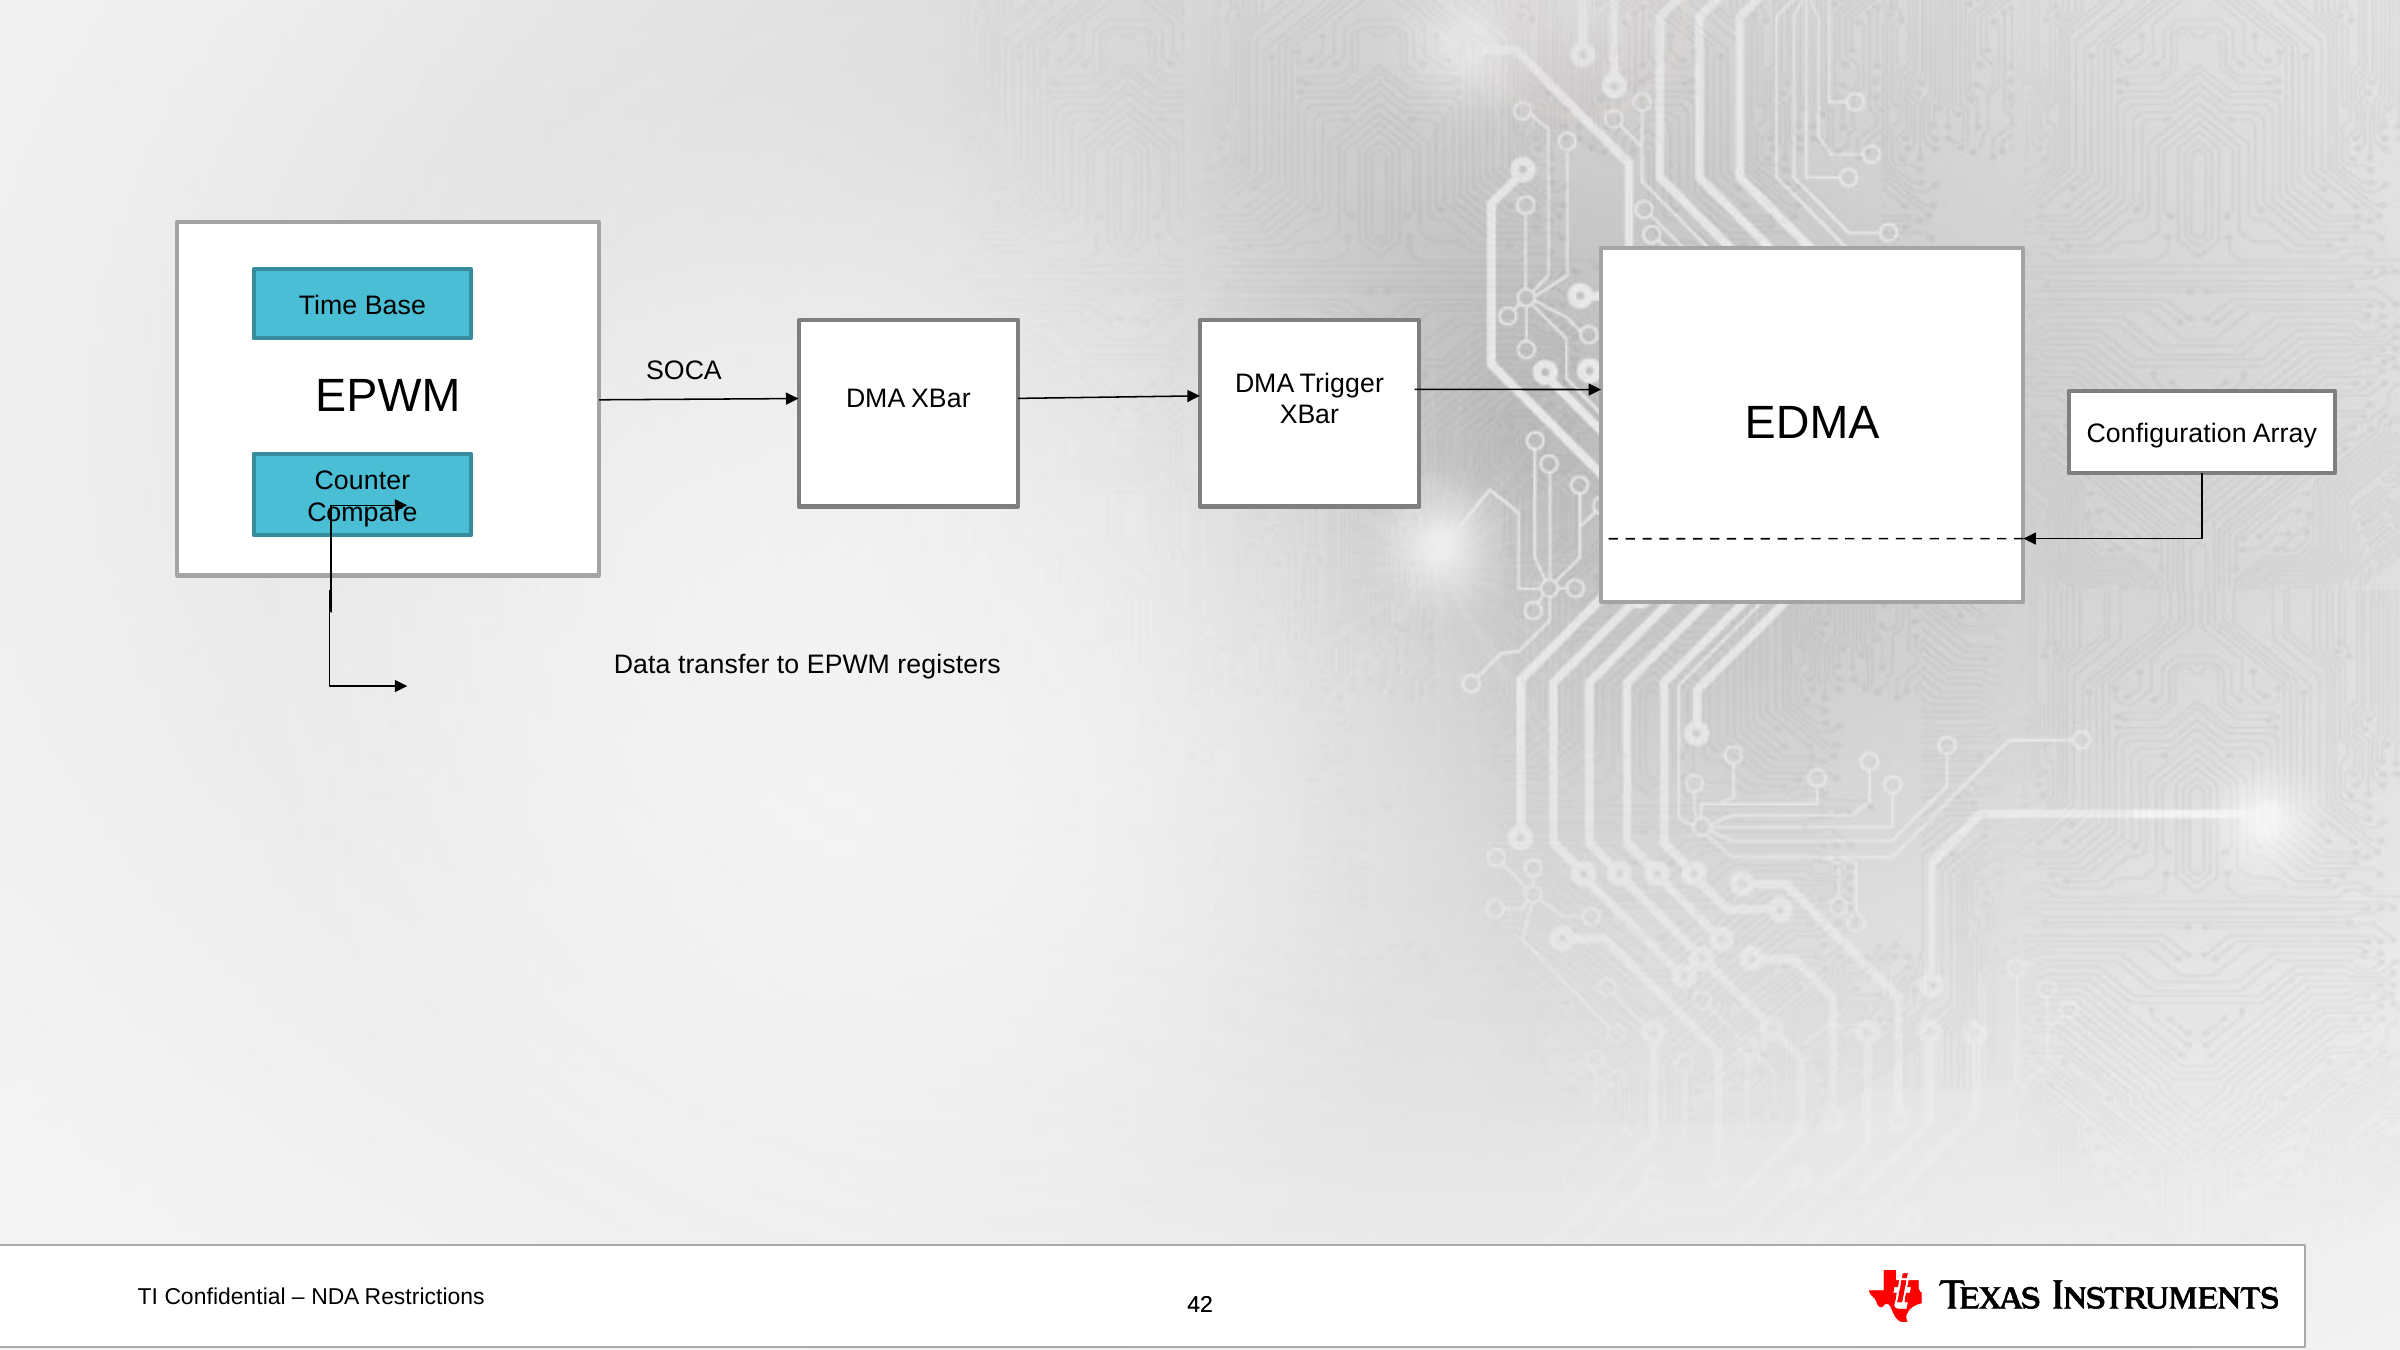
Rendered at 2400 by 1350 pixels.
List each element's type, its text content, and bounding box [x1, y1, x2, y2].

text_box <number> [920, 1279, 1480, 1320]
text_box DMA Trigger XBar [1198, 318, 1421, 509]
text_box SOCA [631, 345, 767, 393]
text_box EDMA [1599, 246, 2025, 604]
picture [0, 0, 2400, 1350]
text_box [1018, 389, 1200, 403]
text_box Counter Compare [252, 452, 473, 537]
picture [1869, 1270, 2278, 1322]
text_box Data transfer to EPWM registers [599, 639, 1146, 687]
text_box [2024, 473, 2203, 545]
text_box DMA XBar [797, 318, 1020, 509]
text_box EPWM [175, 220, 601, 578]
text_box [329, 590, 408, 693]
text_box [330, 499, 408, 613]
text_box Time Base [252, 267, 473, 340]
text_box [599, 392, 799, 405]
text_box Configuration Array [2067, 389, 2337, 475]
text_box [1414, 383, 1601, 396]
